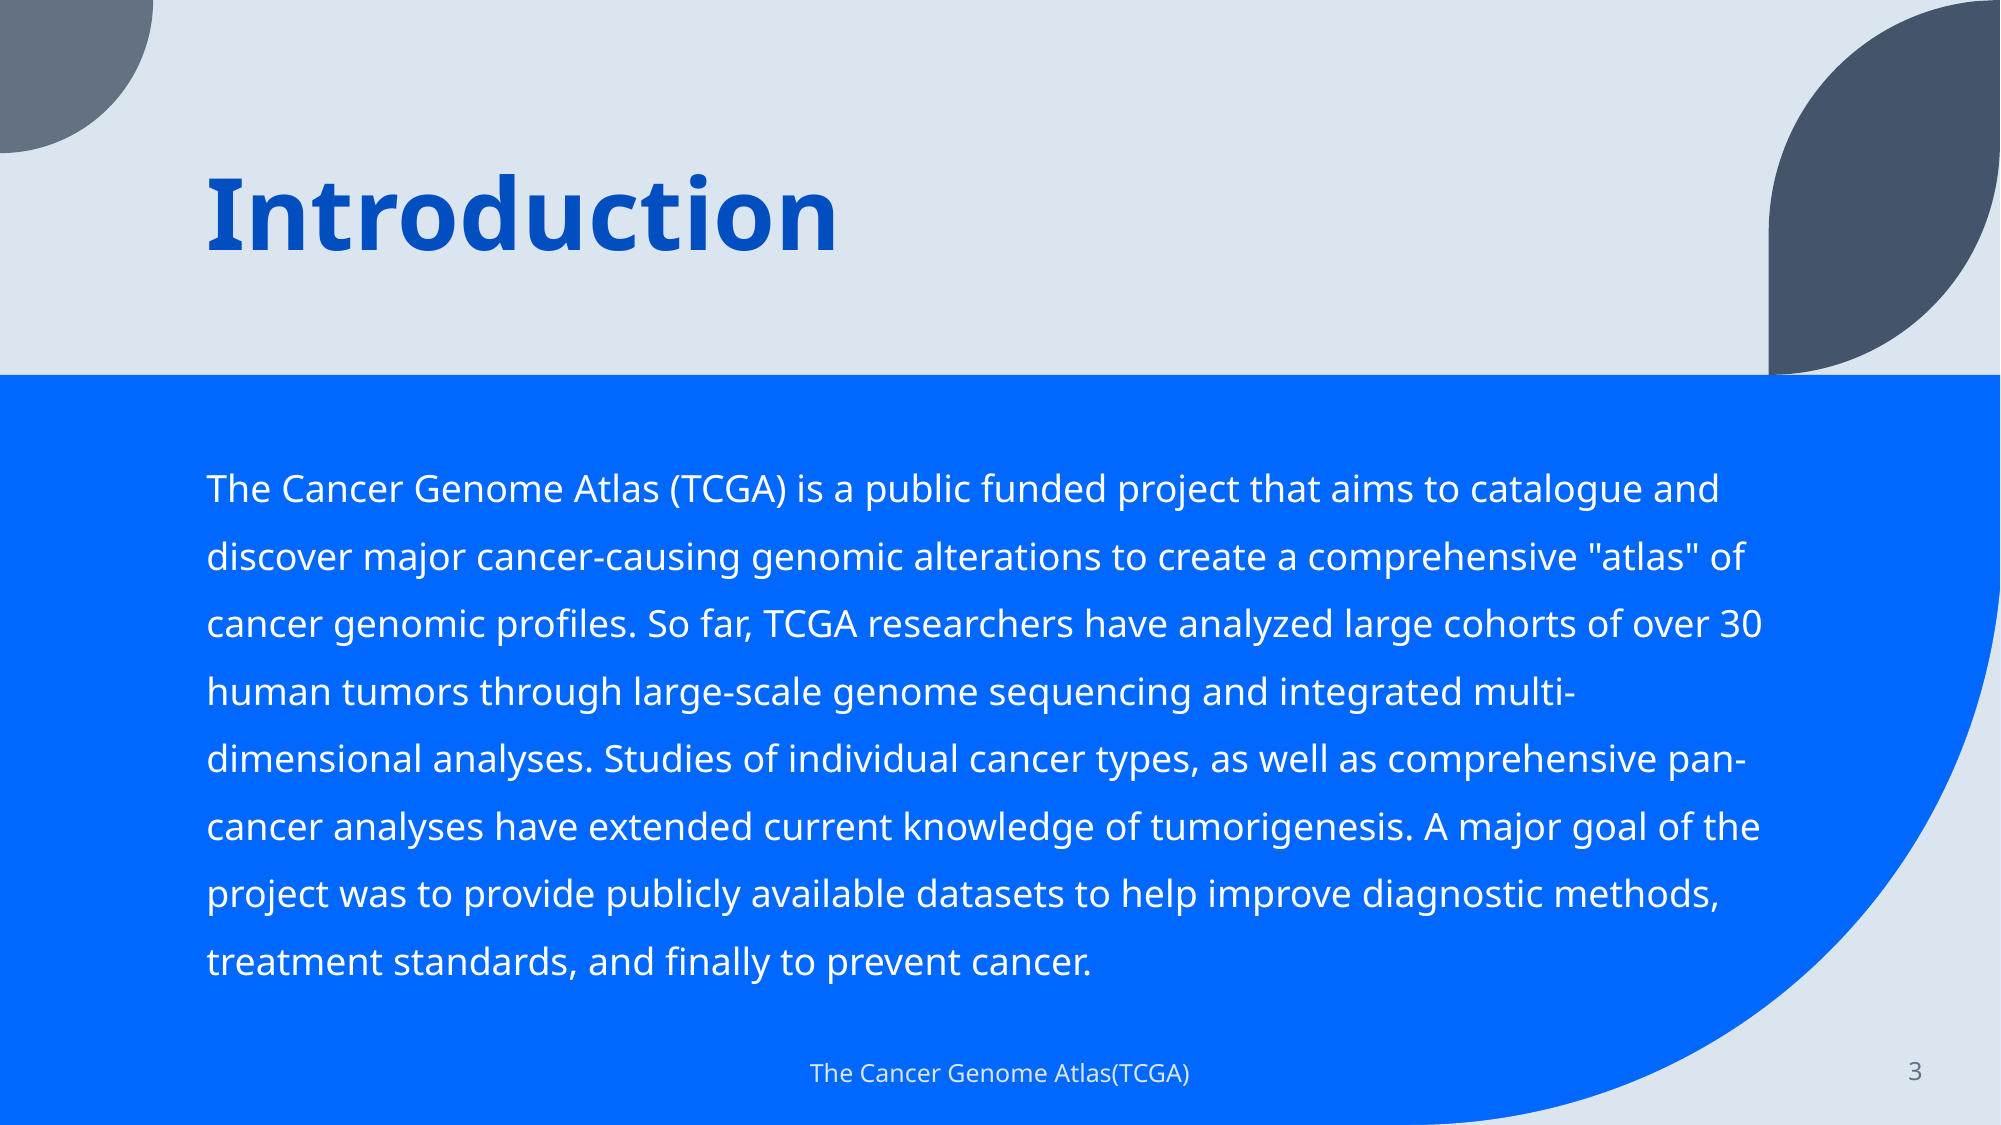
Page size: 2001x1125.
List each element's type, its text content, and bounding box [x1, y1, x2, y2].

slide_number 3 [1674, 1042, 1938, 1103]
title Introduction [191, 62, 1796, 280]
list The Cancer Genome Atlas (TCGA) is a public funded project that aims to catalogue and discover major cancer-causing genomic alterations to create a comprehensive "atlas" of cancer genomic profiles. So far, TCGA researchers have analyzed large cohorts of over 30 human tumors through large-scale genome sequencing and integrated multi-dimensional analyses. Studies of individual cancer types, as well as comprehensive pan-cancer analyses have extended current knowledge of tumorigenesis. A major goal of the project was to provide publicly available datasets to help improve diagnostic methods, treatment standards, and finally to prevent cancer. [191, 435, 1796, 999]
footer The Cancer Genome Atlas(TCGA) [662, 1042, 1338, 1103]
